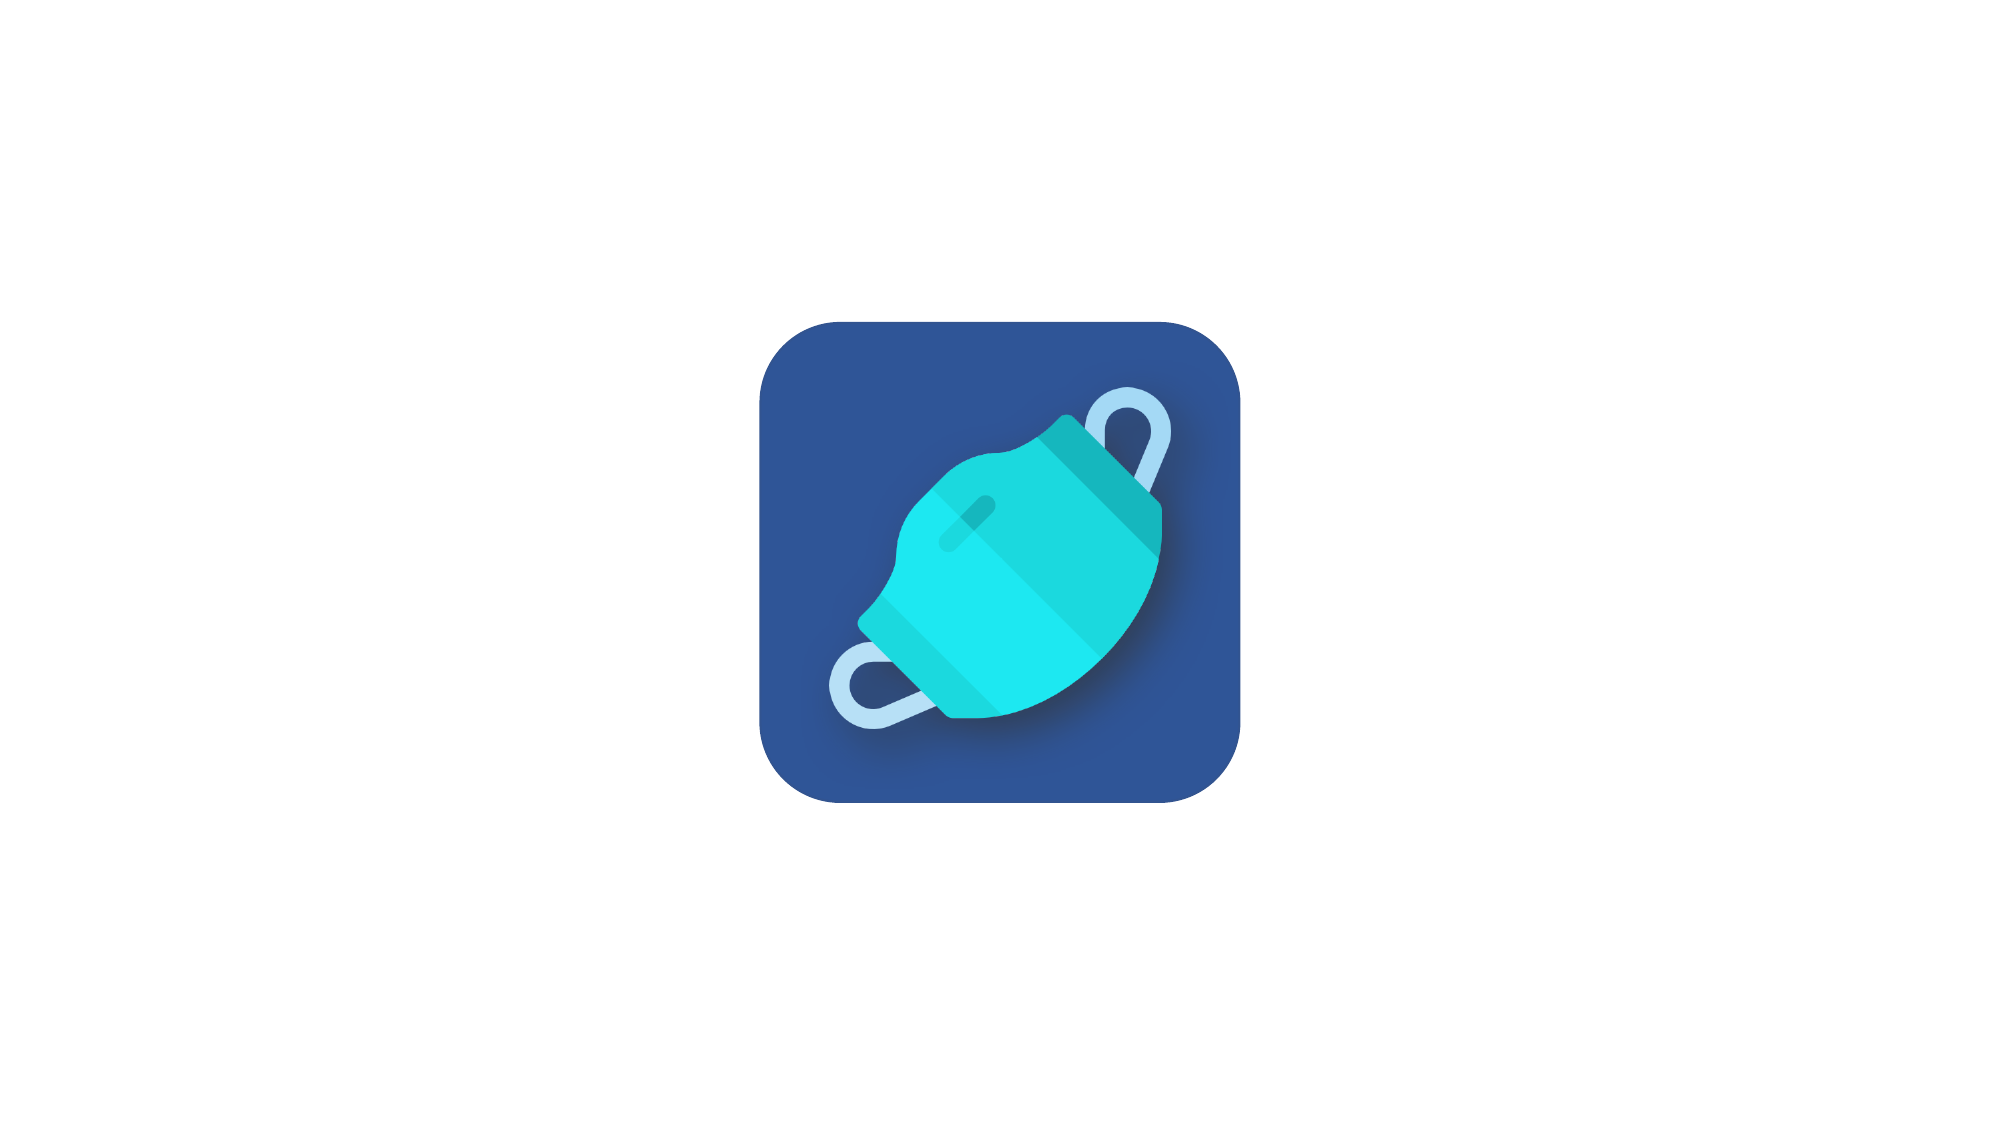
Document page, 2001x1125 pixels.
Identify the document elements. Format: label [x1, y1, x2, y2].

text_box [760, 322, 1240, 802]
